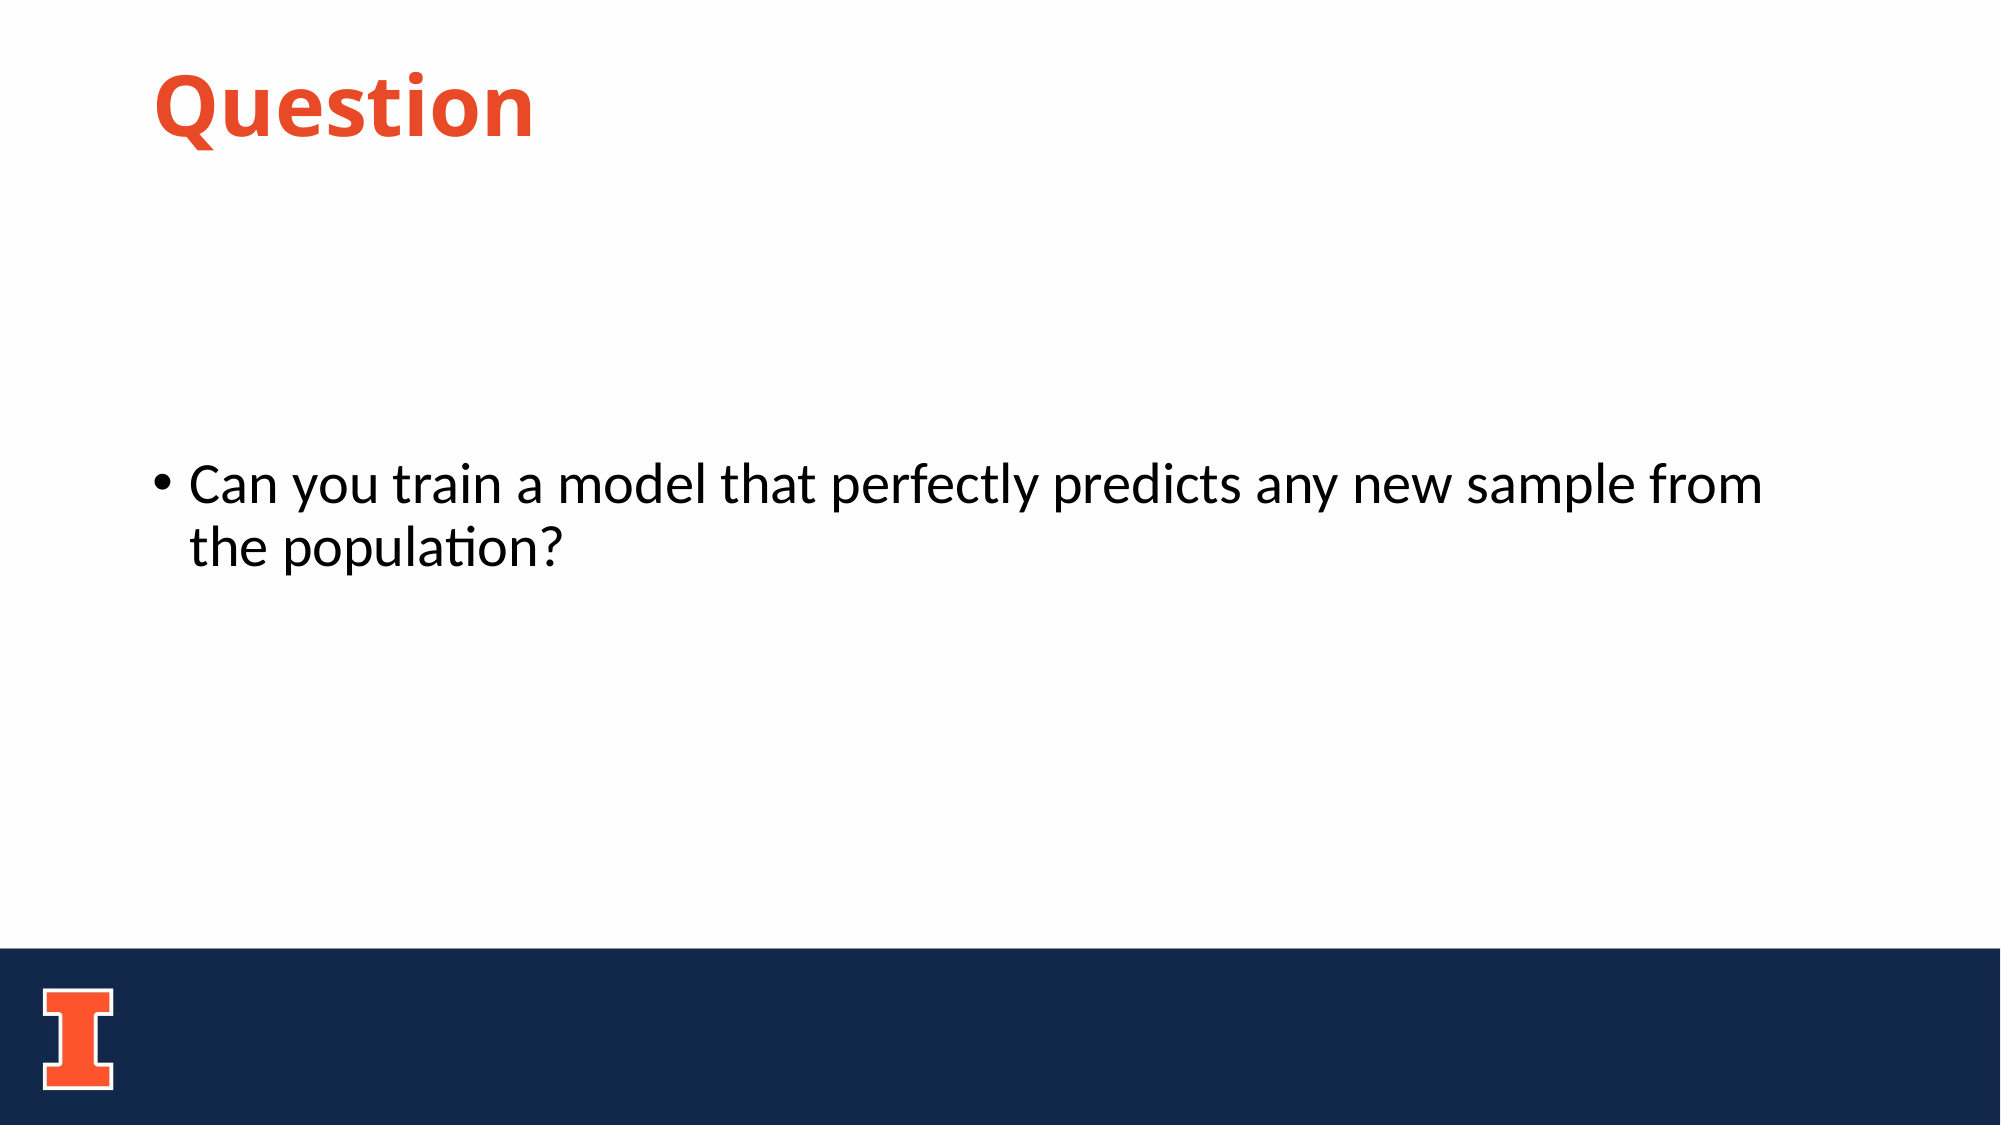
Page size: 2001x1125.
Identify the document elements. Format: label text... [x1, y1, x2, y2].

title Question [137, 56, 1863, 163]
list Can you train a model that perfectly predicts any new sample from the population? [137, 187, 1863, 940]
picture [0, 0, 2001, 1125]
